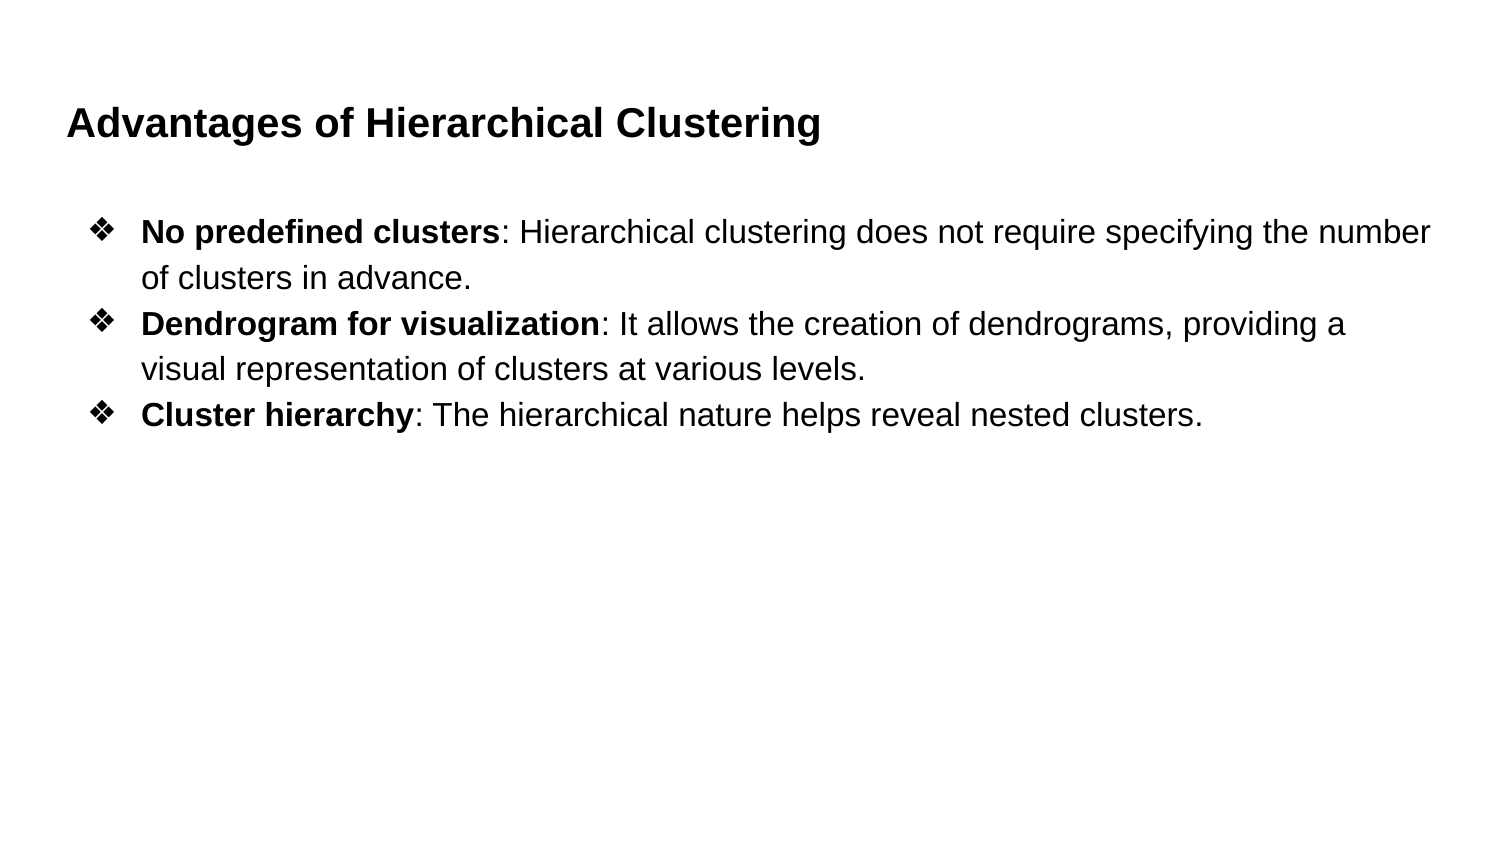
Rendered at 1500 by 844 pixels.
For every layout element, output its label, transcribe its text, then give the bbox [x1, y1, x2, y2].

list No predefined clusters: Hierarchical clustering does not require specifying the number of clusters in advance. Dendrogram for visualization: It allows the creation of dendrograms, providing a visual representation of clusters at various levels. Cluster hierarchy: The hierarchical nature helps reveal nested clusters. [51, 189, 1449, 750]
title Advantages of Hierarchical Clustering [51, 72, 1449, 167]
